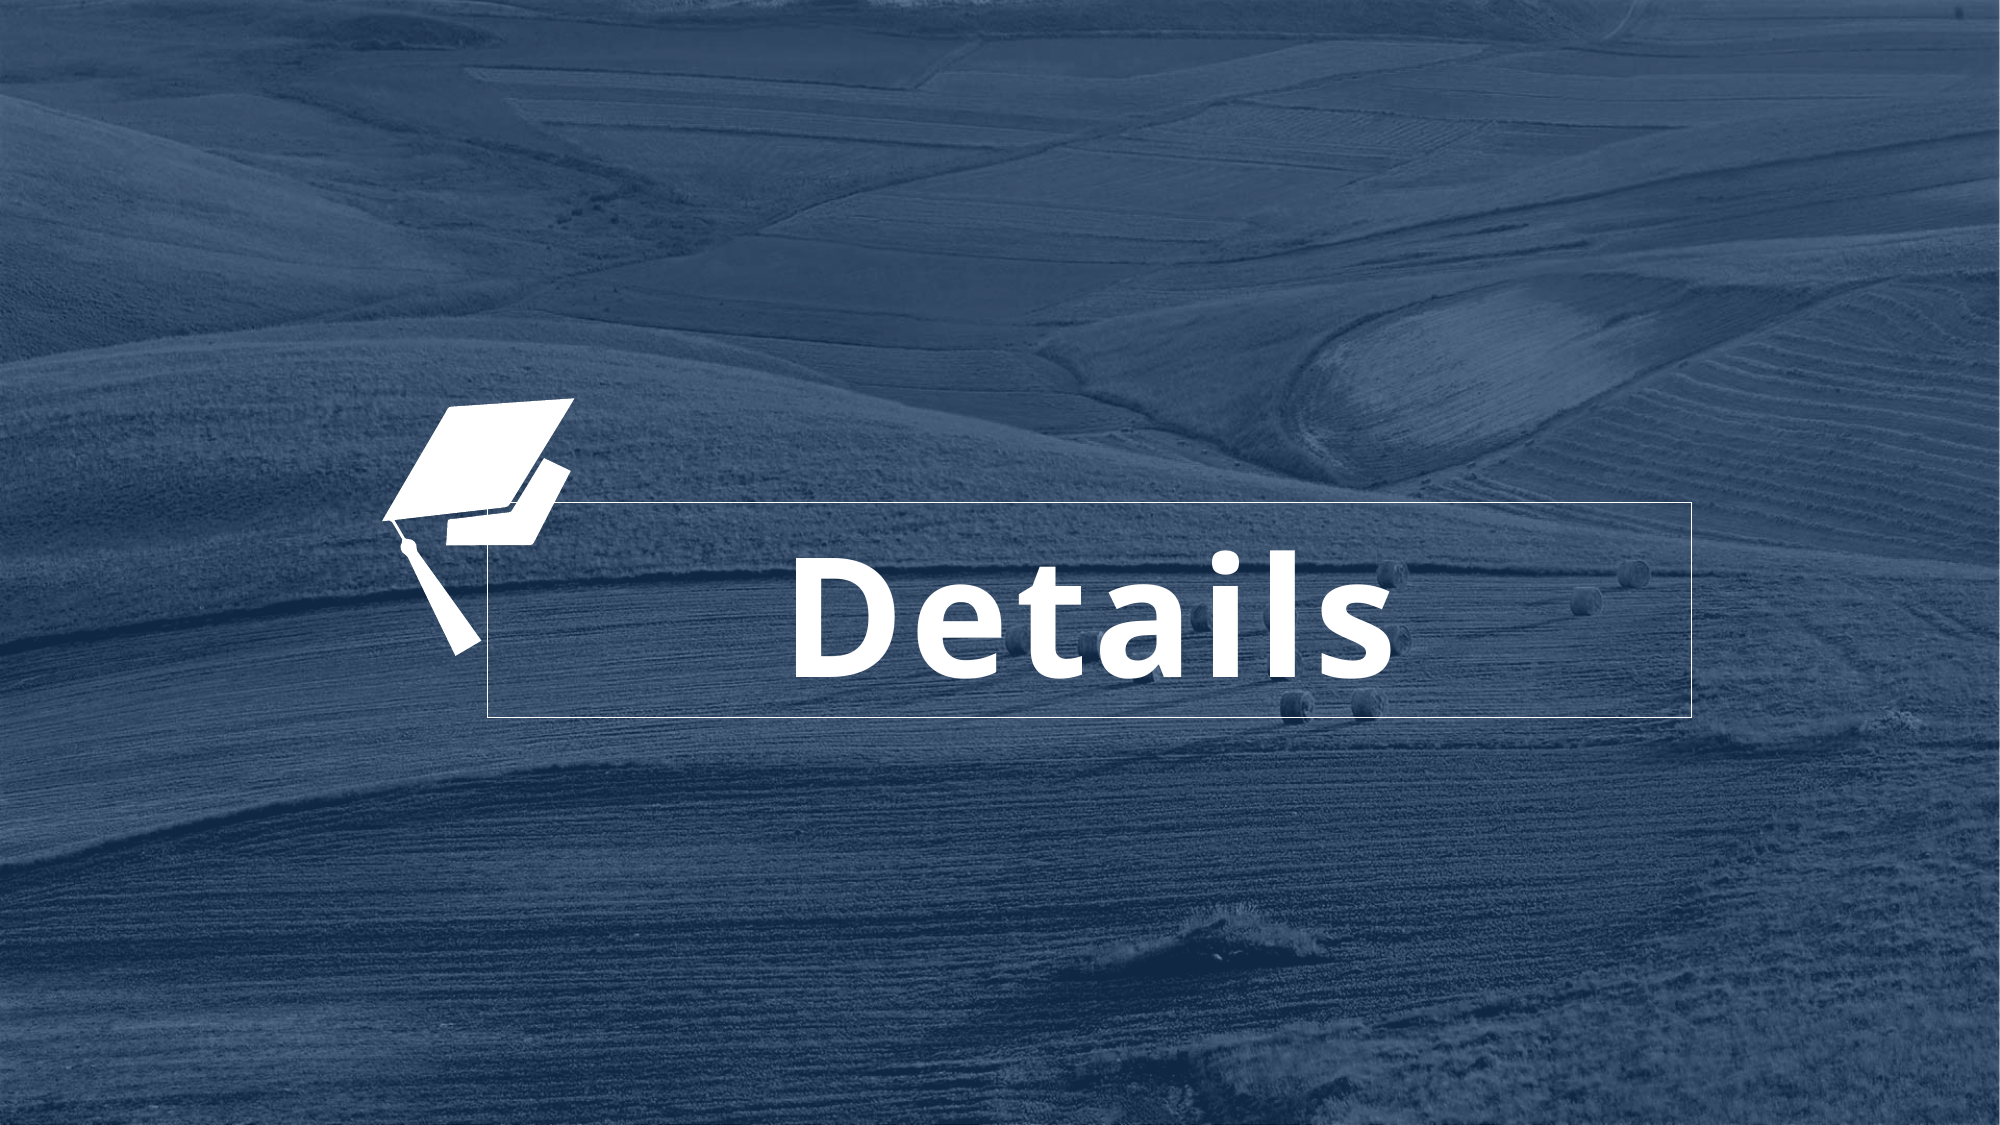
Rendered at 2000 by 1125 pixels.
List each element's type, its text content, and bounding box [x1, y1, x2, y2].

text_box Details [487, 502, 1692, 718]
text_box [383, 393, 618, 612]
